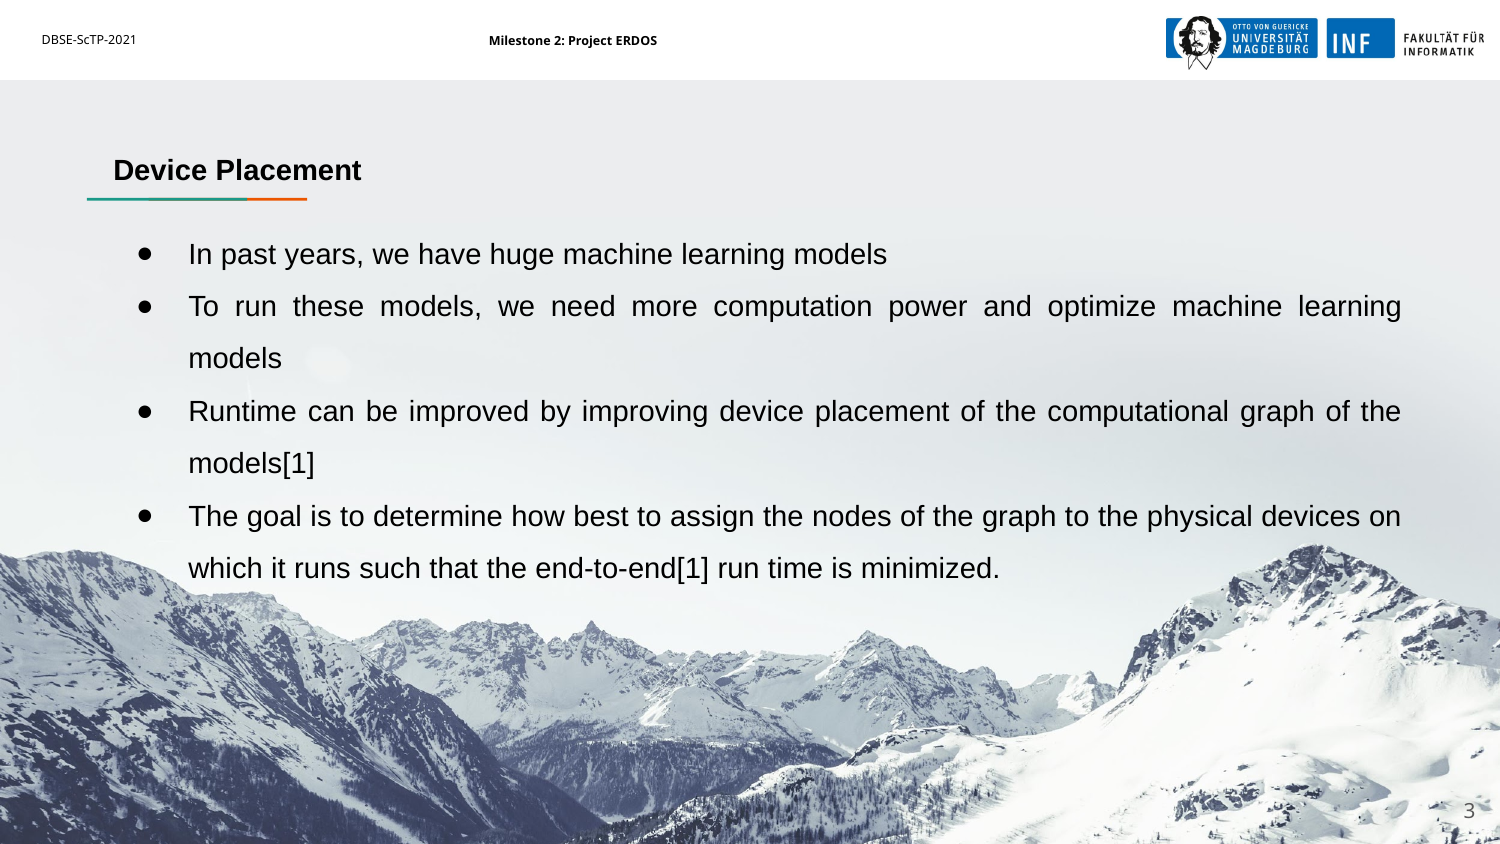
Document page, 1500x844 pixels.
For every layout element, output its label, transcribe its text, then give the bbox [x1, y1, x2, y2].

slide_number ‹#› [1400, 779, 1491, 844]
picture [1154, 7, 1500, 79]
text_box In past years, we have huge machine learning models To run these models, we need more computation power and optimize machine learning models Runtime can be improved by improving device placement of the computational graph of the models[1] The goal is to determine how best to assign the nodes of the graph to the physical devices on which it runs such that the end-to-end[1] run time is minimized. [98, 202, 1419, 600]
picture [0, 80, 1500, 844]
text_box Device Placement [98, 119, 868, 202]
